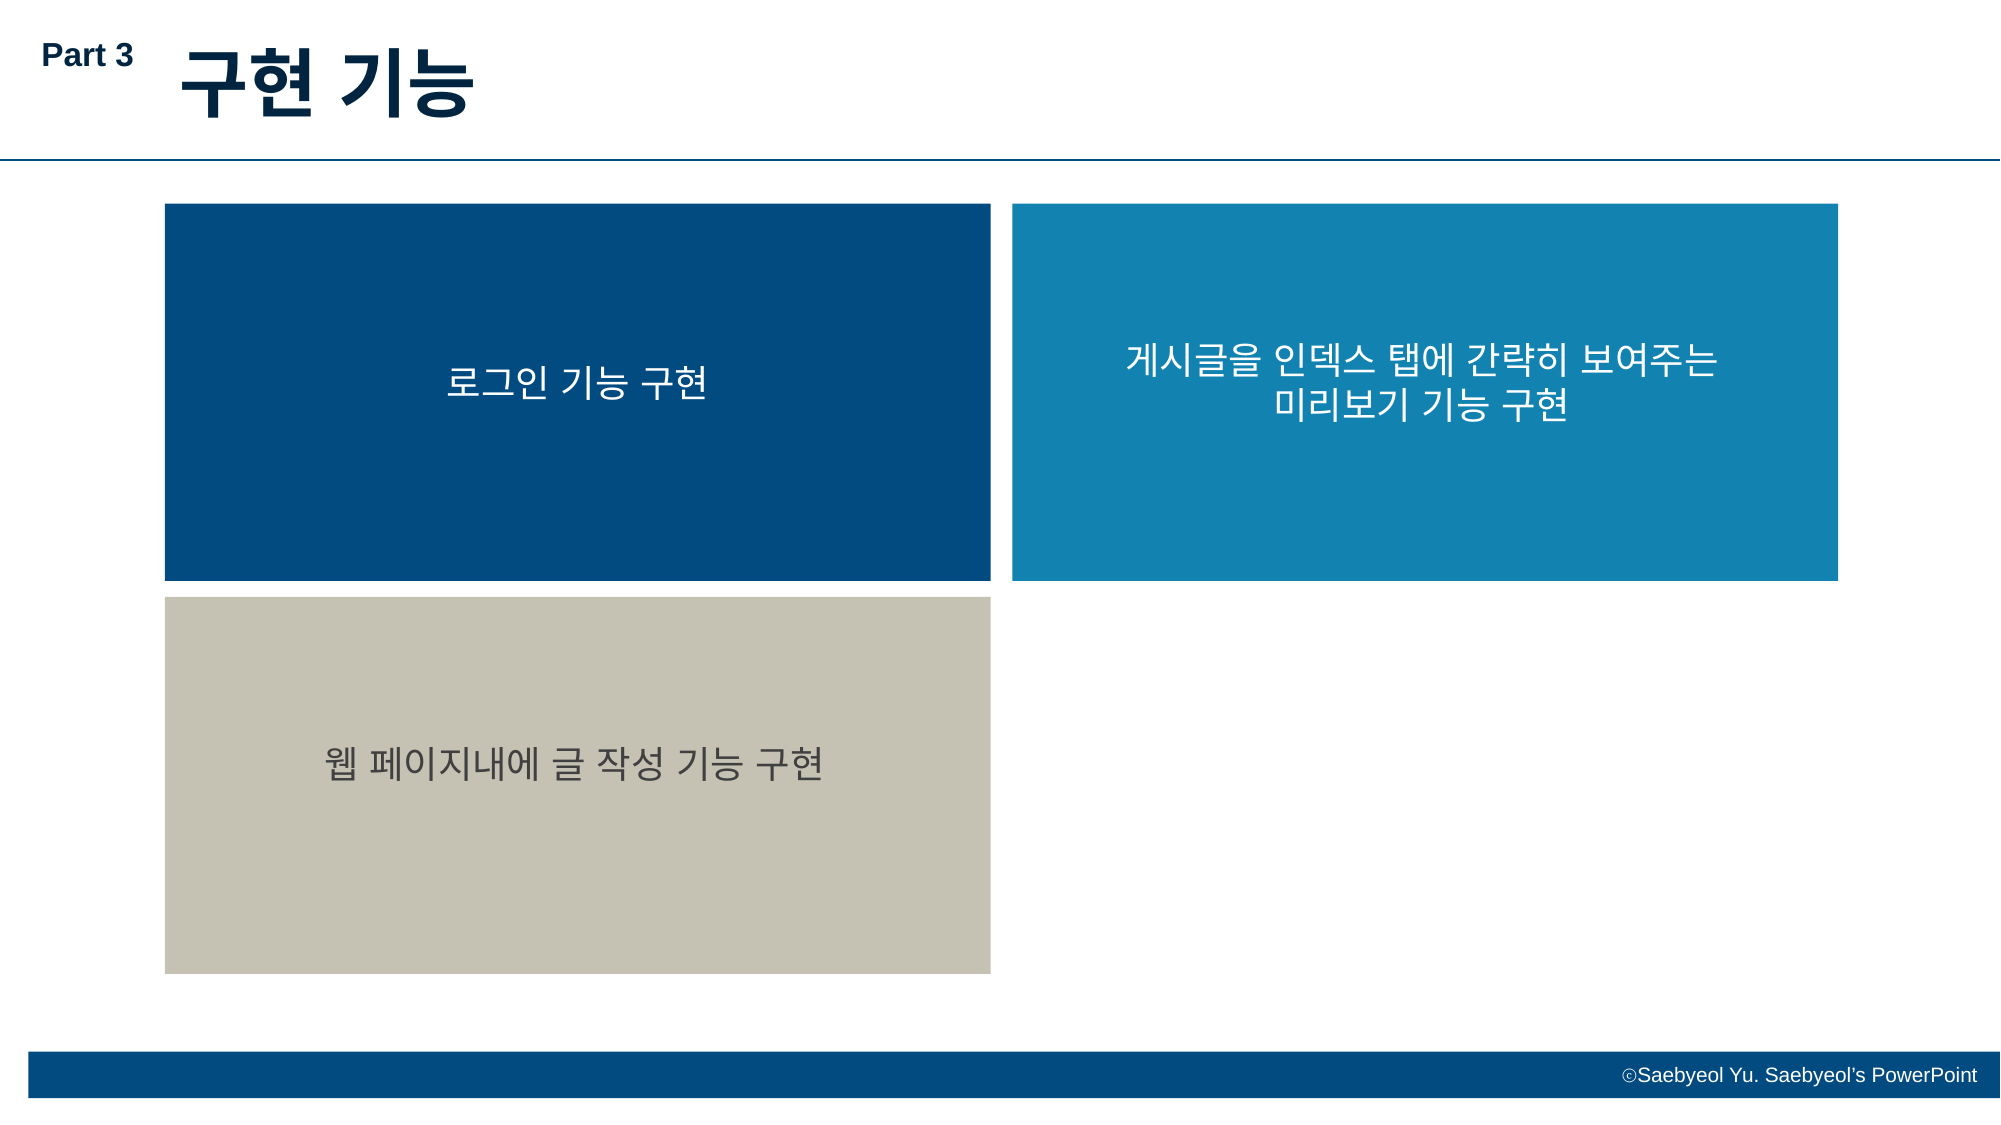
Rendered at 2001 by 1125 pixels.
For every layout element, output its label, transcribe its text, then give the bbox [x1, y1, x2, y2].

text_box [164, 203, 1839, 974]
text_box Part 3 [26, 25, 165, 81]
text_box 구현 기능 [164, 28, 783, 134]
